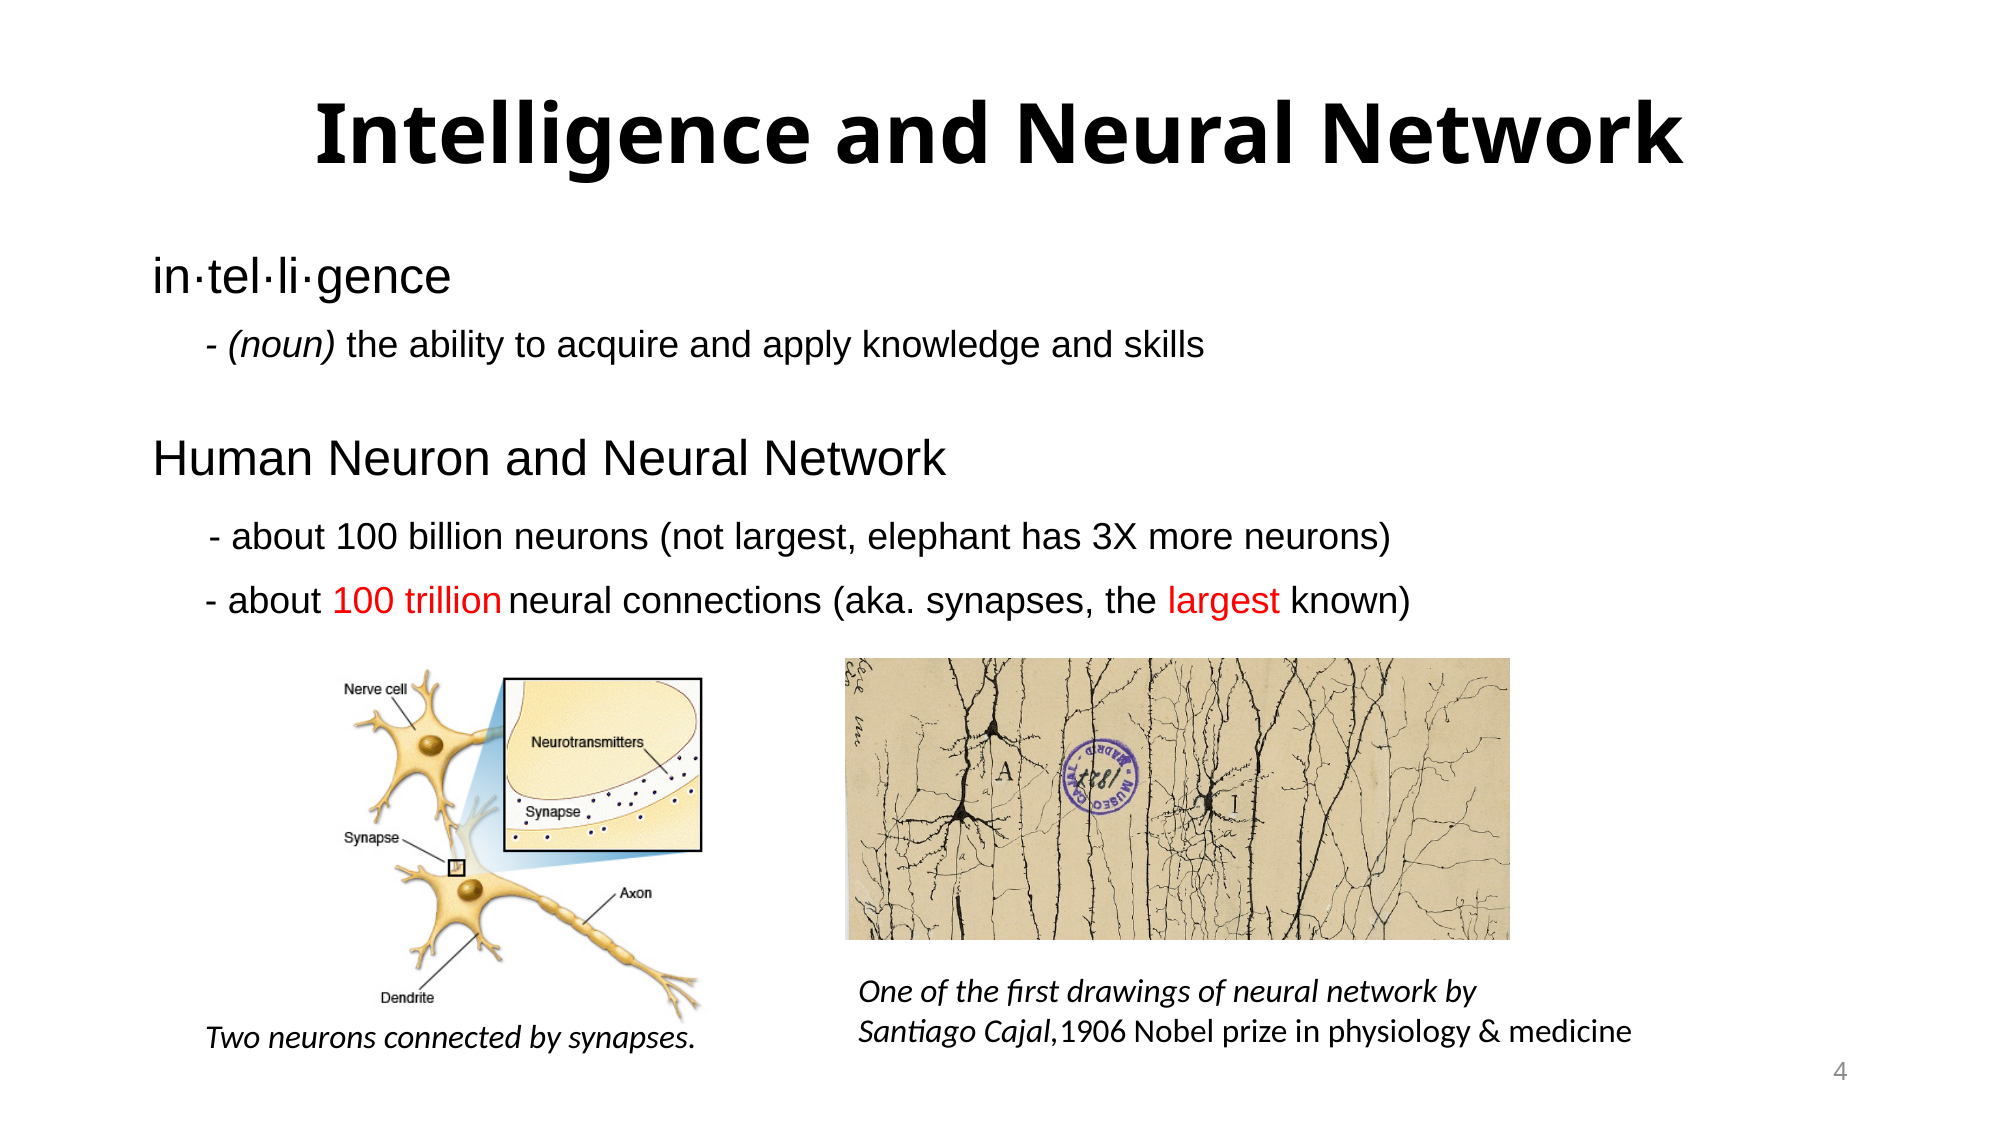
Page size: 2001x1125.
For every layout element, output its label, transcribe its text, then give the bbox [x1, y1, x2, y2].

list in·tel·li·gence - (noun) the ability to acquire and apply knowledge and skills Human Neuron and Neural Network - about 100 billion neurons (not largest, elephant has 3X more neurons) - about 100 trillion neural connections (aka. synapses, the largest known) [137, 242, 1863, 1014]
text_box One of the first drawings of neural network by Santiago Cajal,1906 Nobel prize in physiology & medicine [843, 961, 1656, 1057]
slide_number 4 [1412, 1042, 1863, 1103]
text_box Two neurons connected by synapses. [190, 1008, 791, 1063]
picture [845, 658, 1510, 940]
title Intelligence and Neural Network [137, 59, 1863, 214]
picture [336, 666, 713, 1024]
